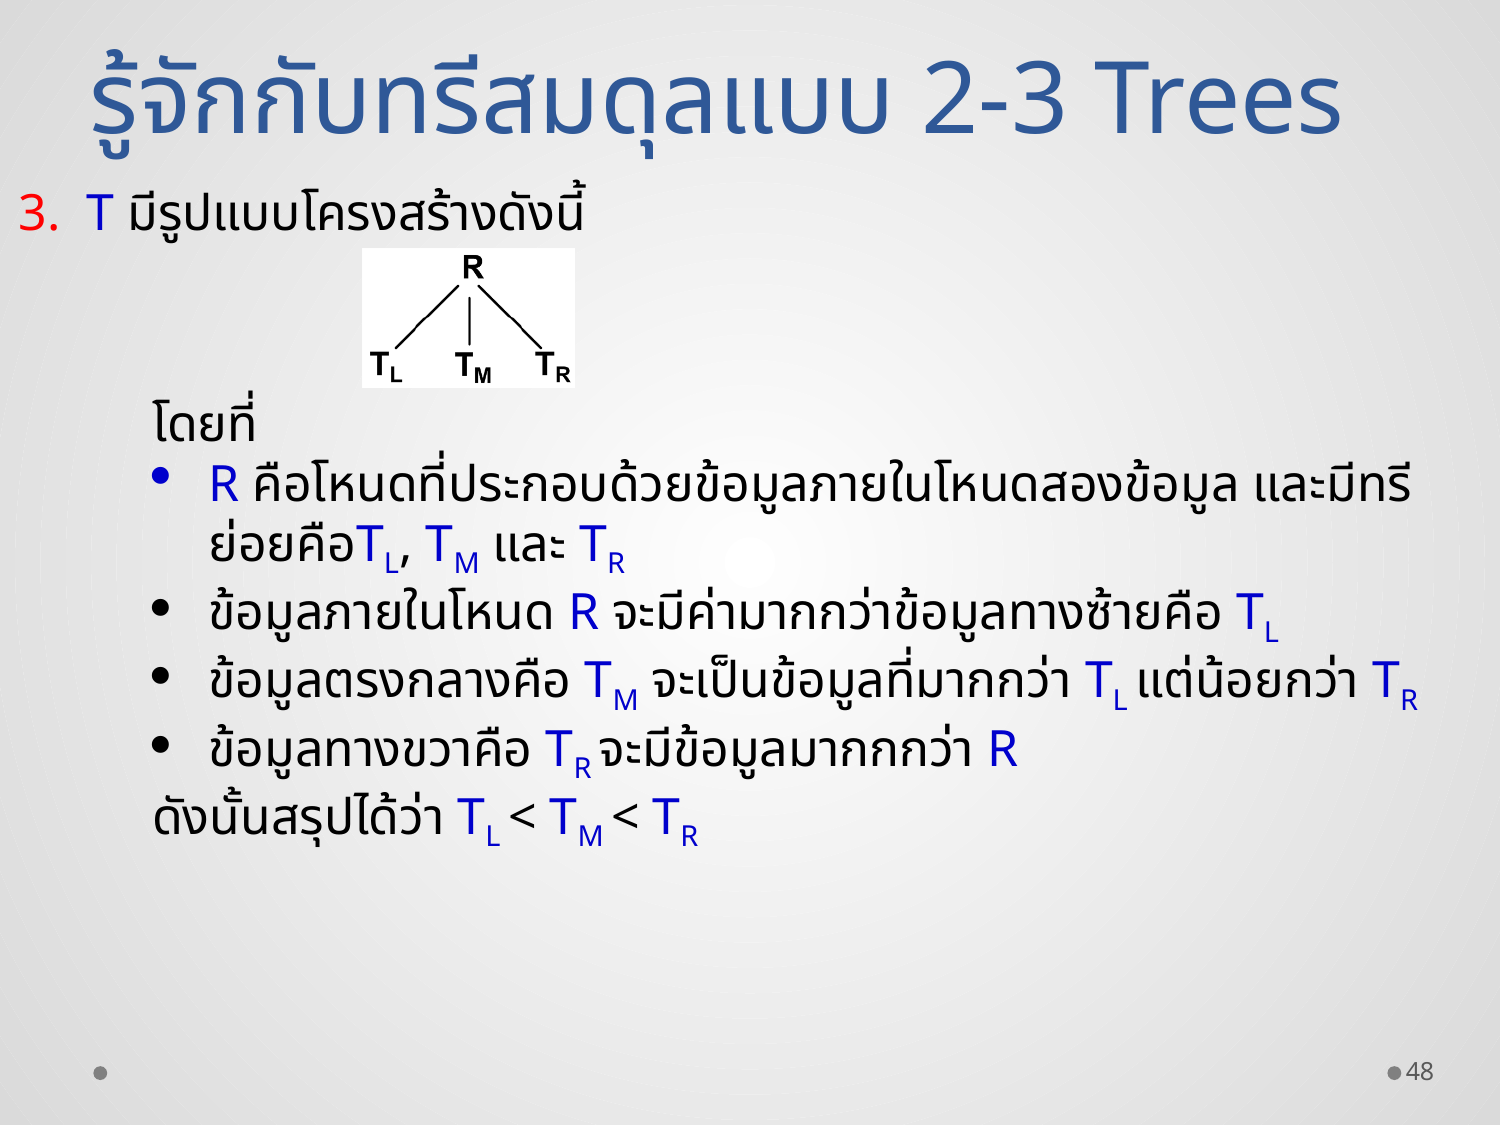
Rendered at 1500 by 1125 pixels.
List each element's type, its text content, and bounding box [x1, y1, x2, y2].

text_box รู้จักกับทรีสมดุลแบบ 2-3 Trees [74, 24, 1425, 175]
slide_number 48 [1401, 1042, 1494, 1103]
text_box โดยที่ R คือโหนดที่ประกอบด้วยข้อมูลภายในโหนดสองข้อมูล และมีทรีย่อยคือTL, TM และ TR ข้อมูลภายในโหนด R จะมีค่ามากกว่าข้อมูลทางซ้ายคือ TL ข้อมูลตรงกลางคือ TM จะเป็นข้อมูลที่มากกว่า TL แต่น้อยกว่า TR ข้อมูลทางขวาคือ TR จะมีข้อมูลมากกกว่า R ดังนั้นสรุปได้ว่า TL < TM < TR [137, 383, 1435, 860]
text_box 3. T มีรูปแบบโครงสร้างดังนี้ [3, 172, 614, 248]
picture [362, 247, 576, 388]
